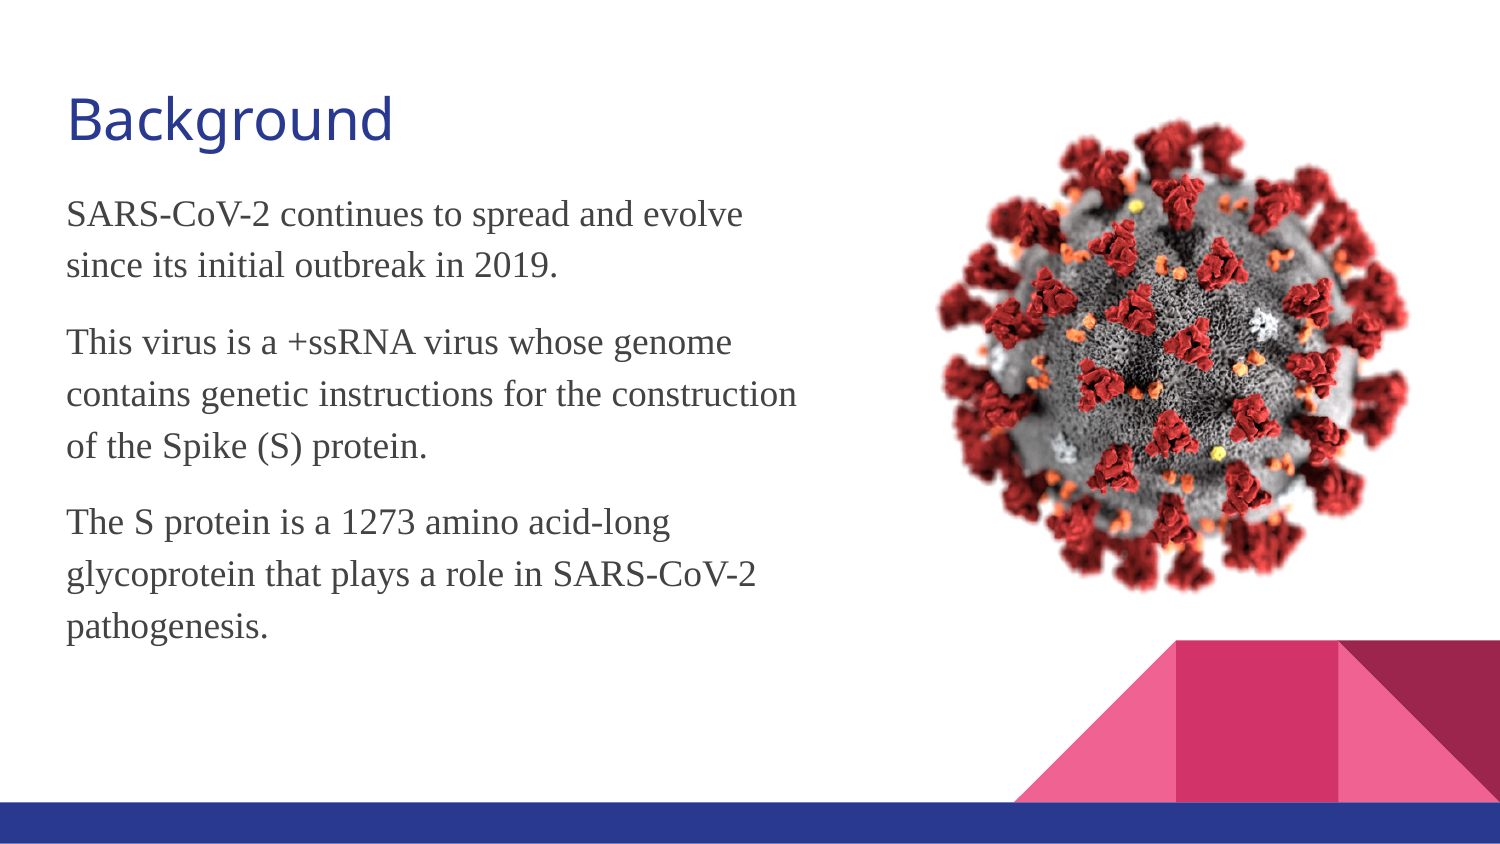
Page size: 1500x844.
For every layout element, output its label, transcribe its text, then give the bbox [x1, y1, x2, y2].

list SARS-CoV-2 continues to spread and evolve since its initial outbreak in 2019. This virus is a +ssRNA virus whose genome contains genetic instructions for the construction of the Spike (S) protein. The S protein is a 1273 amino acid-long glycoprotein that plays a role in SARS-CoV-2 pathogenesis. [51, 166, 827, 750]
title Background [51, 67, 1449, 167]
picture [899, 87, 1450, 637]
